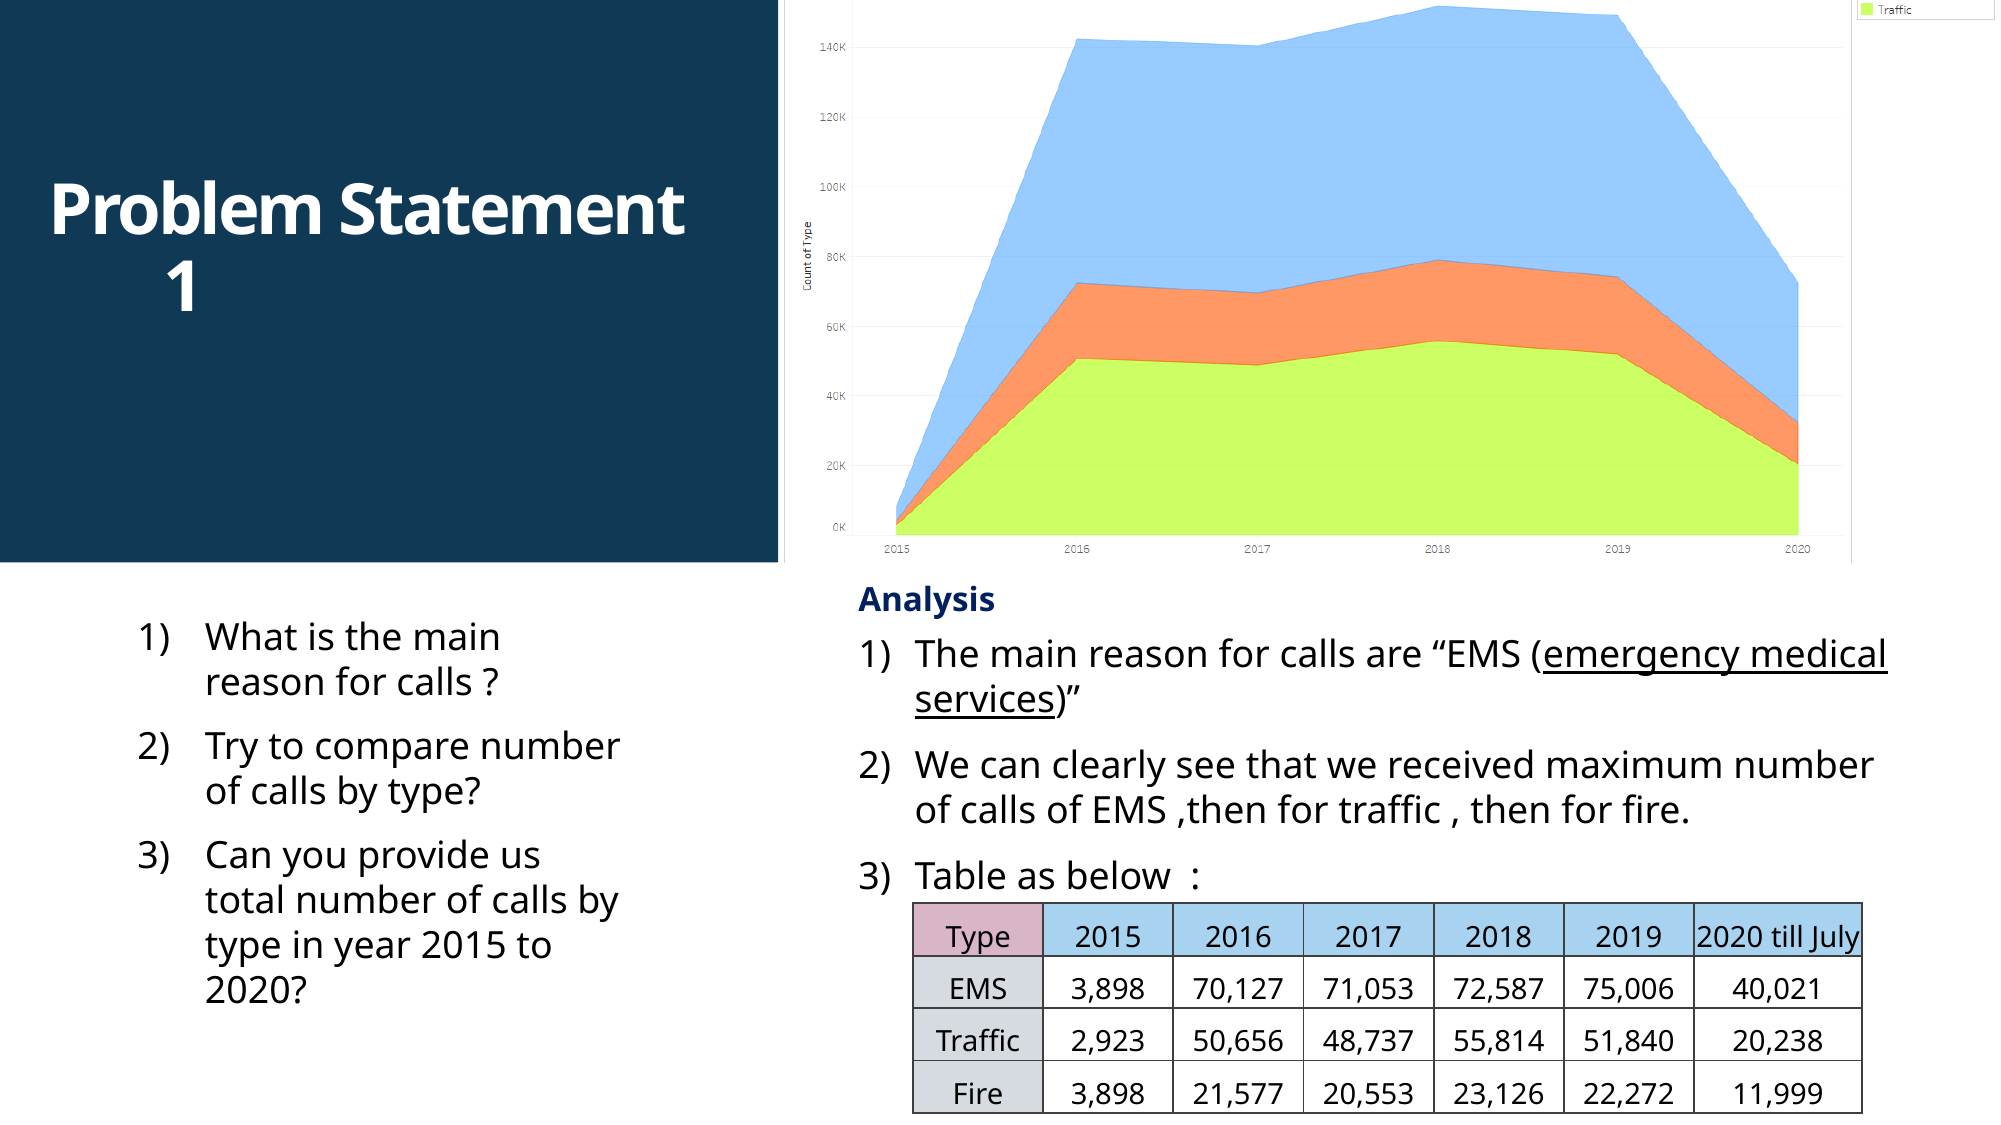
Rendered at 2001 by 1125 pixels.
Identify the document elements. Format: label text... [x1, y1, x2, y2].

list The main reason for calls are “EMS (emergency medical services)” We can clearly see that we received maximum number of calls of EMS ,then for traffic , then for fire. Table as below : [858, 630, 1905, 1098]
table_cell 21,577 [1174, 1061, 1303, 1112]
picture [778, 0, 2000, 563]
table_cell 23,126 [1435, 1061, 1563, 1112]
table_cell 40,021 [1695, 957, 1861, 1007]
title Problem Statement 1 [48, 166, 733, 396]
table_cell 2,923 [1044, 1009, 1172, 1060]
table_cell 20,238 [1695, 1009, 1861, 1060]
table_cell 75,006 [1565, 957, 1693, 1007]
table_cell Traffic [914, 1009, 1042, 1060]
table_cell 22,272 [1565, 1061, 1693, 1112]
table_cell 55,814 [1435, 1009, 1563, 1060]
table_cell 70,127 [1174, 957, 1303, 1007]
table_cell 48,737 [1304, 1009, 1433, 1060]
table_cell 20,553 [1304, 1061, 1433, 1112]
table_cell 3,898 [1044, 957, 1172, 1007]
list What is the main reason for calls ? Try to compare number of calls by type? Can you provide us total number of calls by type in year 2015 to 2020? [137, 613, 644, 1050]
table_cell 3,898 [1044, 1061, 1172, 1112]
table_cell EMS [914, 957, 1042, 1007]
table_header 2016 [1174, 904, 1303, 955]
table_header 2015 [1044, 904, 1172, 955]
table_header 2020 till July [1695, 904, 1861, 955]
table_header 2018 [1435, 904, 1563, 955]
table_header Type [914, 904, 1042, 955]
list Analysis [858, 582, 1863, 646]
table_cell 51,840 [1565, 1009, 1693, 1060]
table_cell 72,587 [1435, 957, 1563, 1007]
table_cell Fire [914, 1061, 1042, 1112]
table_header 2017 [1304, 904, 1433, 955]
table_header 2019 [1565, 904, 1693, 955]
table_cell 11,999 [1695, 1061, 1861, 1112]
table_cell 50,656 [1174, 1009, 1303, 1060]
table_cell 71,053 [1304, 957, 1433, 1007]
